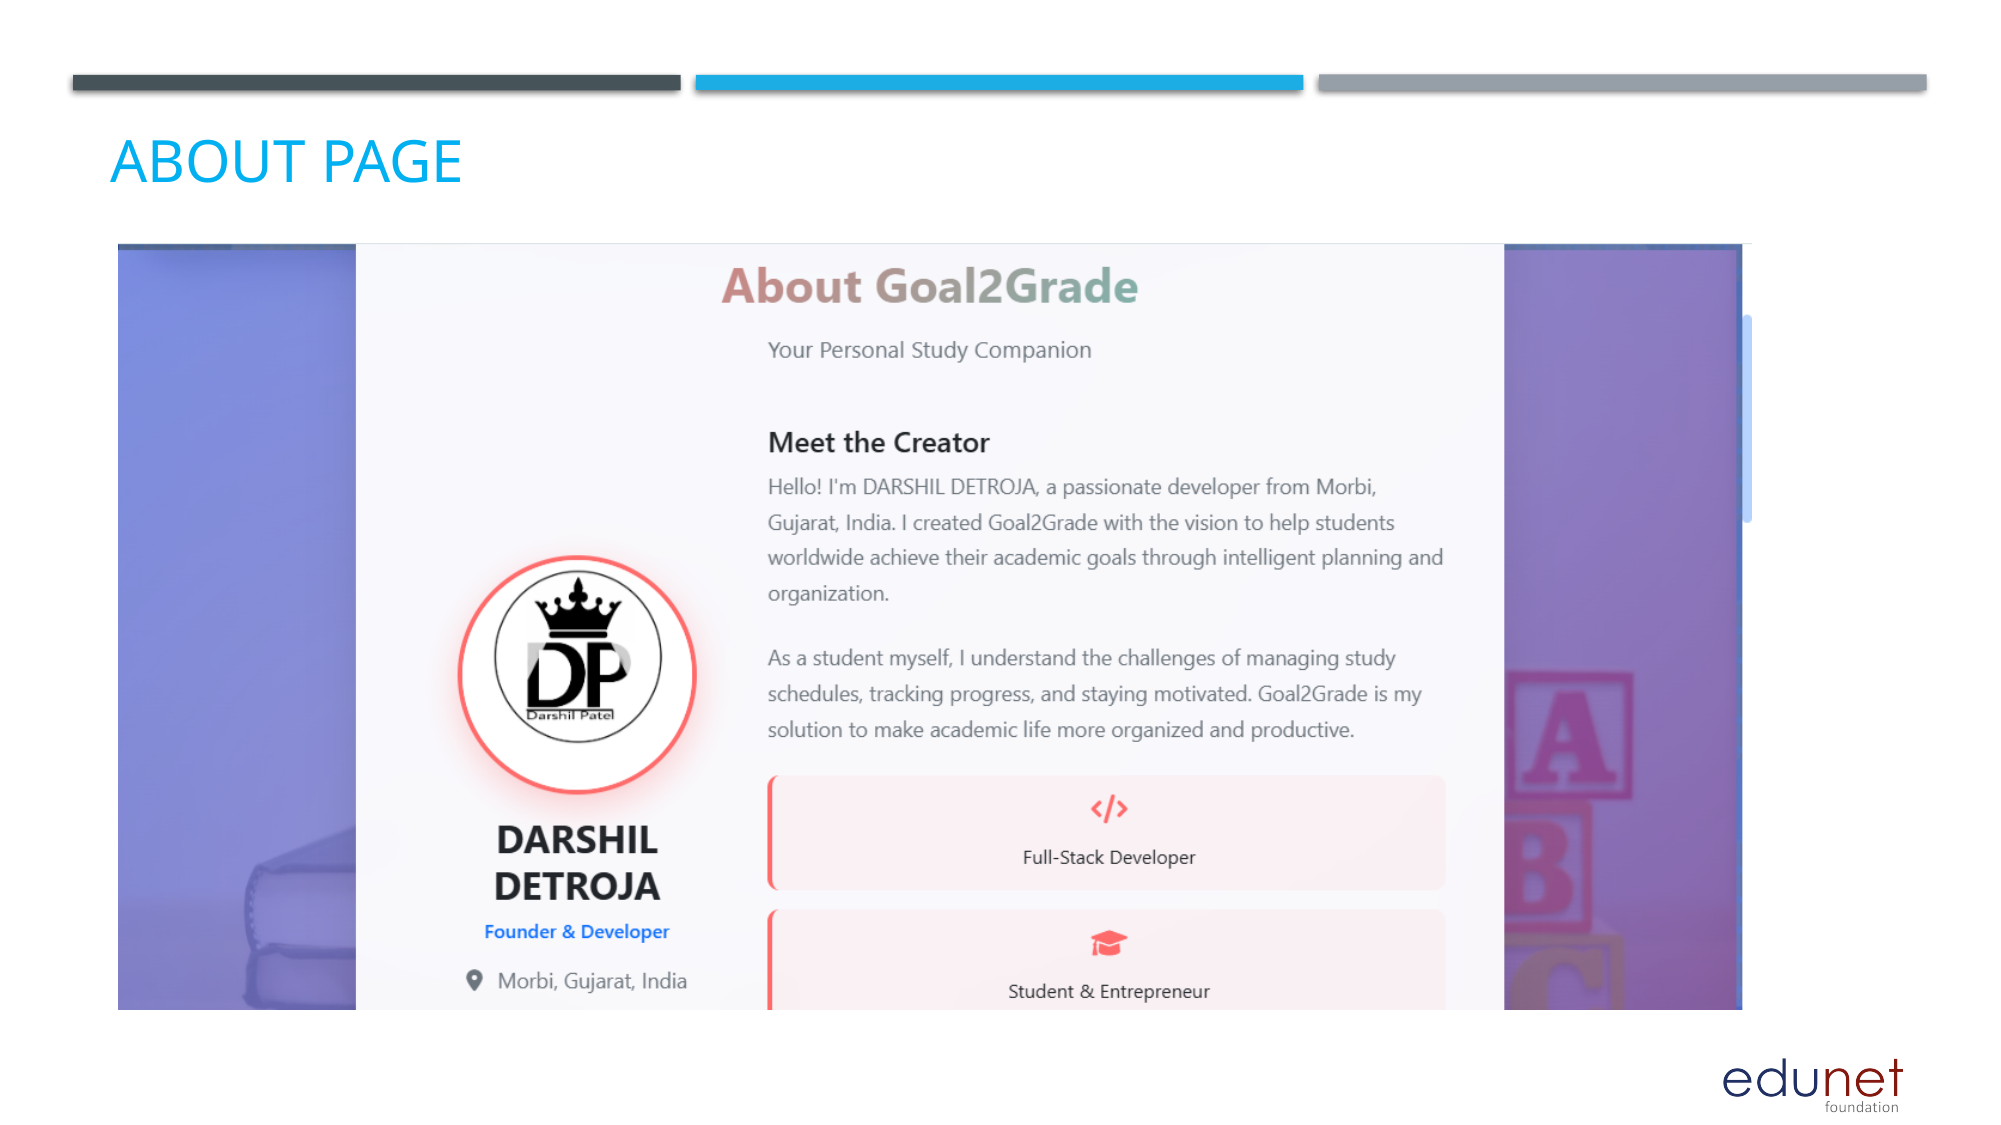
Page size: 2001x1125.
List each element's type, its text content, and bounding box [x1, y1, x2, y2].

picture [1719, 1056, 1905, 1116]
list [117, 242, 1753, 1011]
title ABOUT PAGE [95, 115, 1905, 203]
